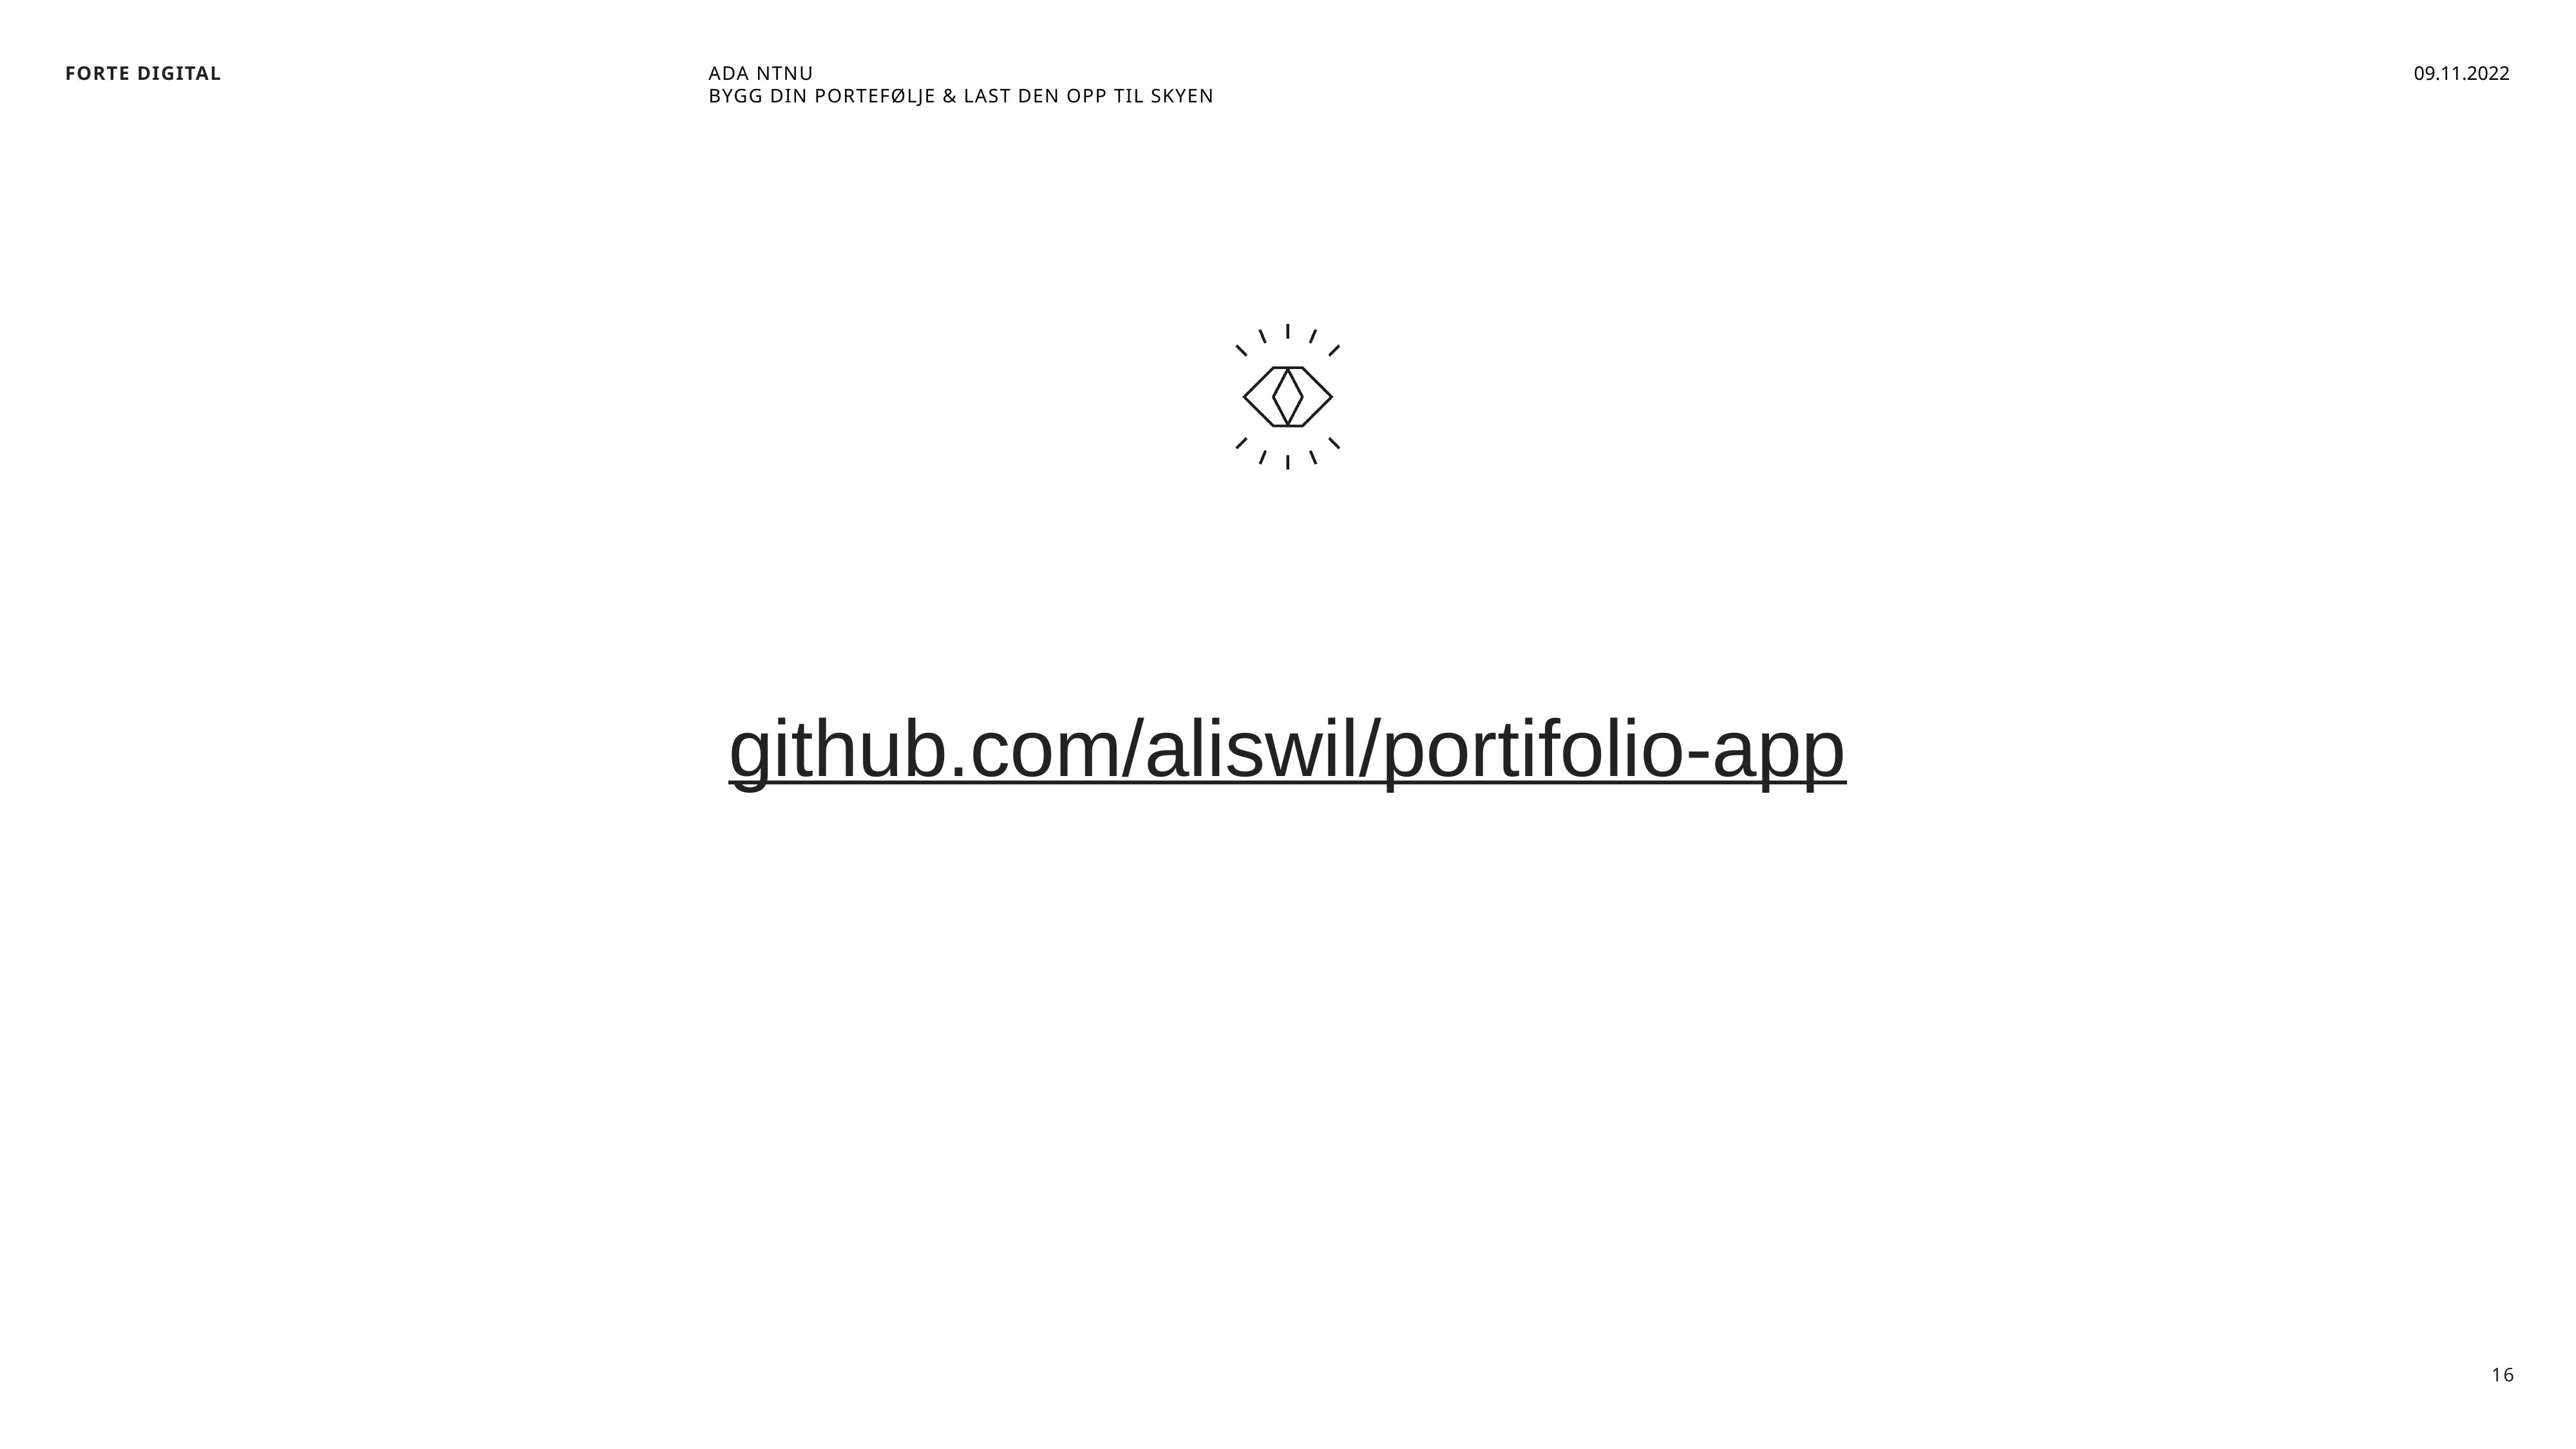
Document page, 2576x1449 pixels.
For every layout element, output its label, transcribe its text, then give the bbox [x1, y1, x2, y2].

slide_number 16 [2488, 1367, 2515, 1389]
list ADA NTNU Bygg din portefølje & Last den opp til skyen [708, 61, 1812, 108]
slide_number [2397, 61, 2510, 83]
list github.com/aliswil/portifolio-app [651, 455, 1925, 994]
picture [1235, 324, 1340, 455]
